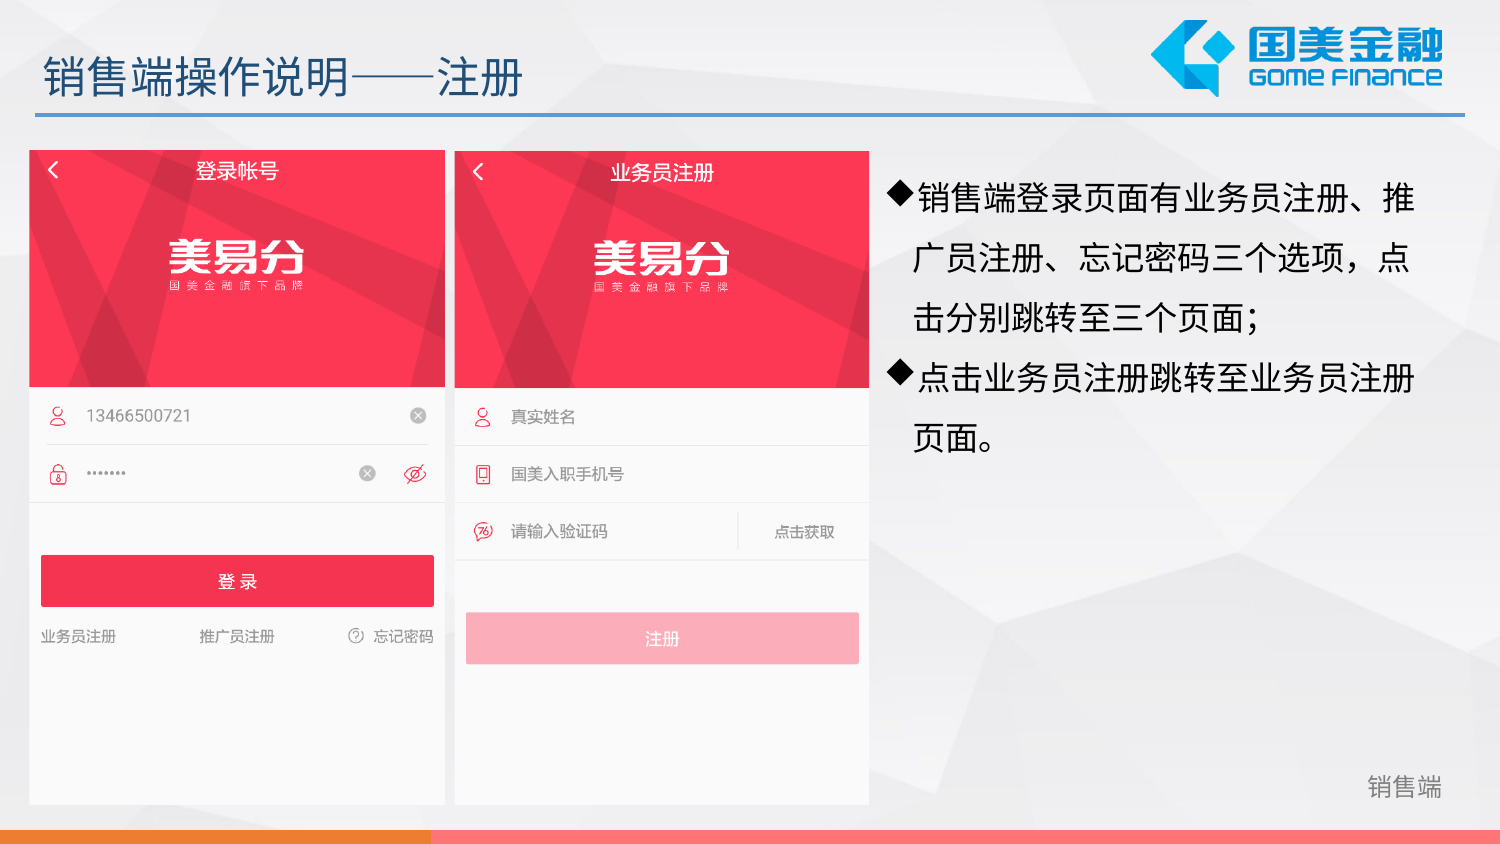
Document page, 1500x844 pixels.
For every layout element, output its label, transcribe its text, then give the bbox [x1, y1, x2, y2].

list 销售端操作说明——注册 [34, 43, 645, 116]
text_box 销售端 [1352, 764, 1458, 810]
text_box 销售端登录页面有业务员注册、推广员注册、忘记密码三个选项，点击分别跳转至三个页面； 点击业务员注册跳转至业务员注册页面。 [869, 150, 1437, 465]
picture [0, 0, 1500, 830]
